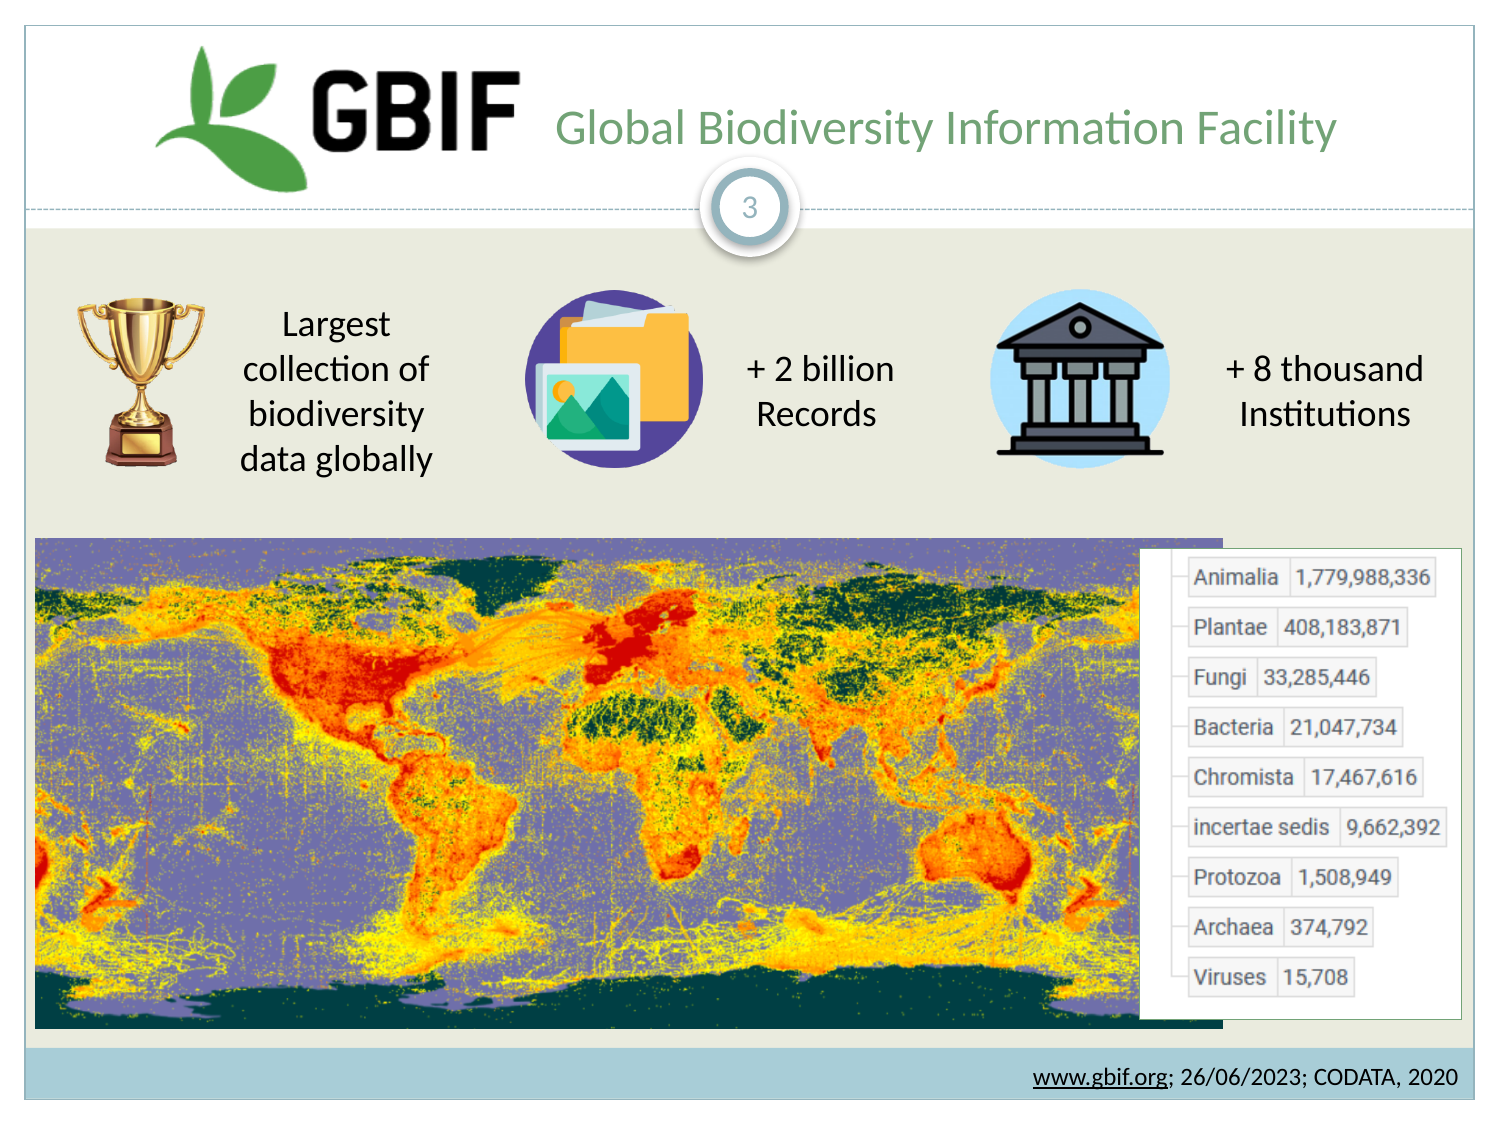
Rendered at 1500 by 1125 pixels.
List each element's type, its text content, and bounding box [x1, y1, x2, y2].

picture [134, 42, 534, 205]
text_box + 2 billion Records [709, 336, 951, 442]
title Global Biodiversity Information Facility [70, 37, 1471, 162]
slide_number 3 [726, 177, 902, 232]
picture [525, 290, 703, 469]
picture [70, 287, 211, 471]
picture [35, 538, 1462, 1030]
picture [974, 278, 1184, 480]
text_box + 8 thousand Institutions [1210, 336, 1441, 442]
text_box www.gbif.org; 26/06/2023; CODATA, 2020 [997, 1053, 1475, 1099]
text_box Largest collection of biodiversity data globally [206, 290, 467, 486]
